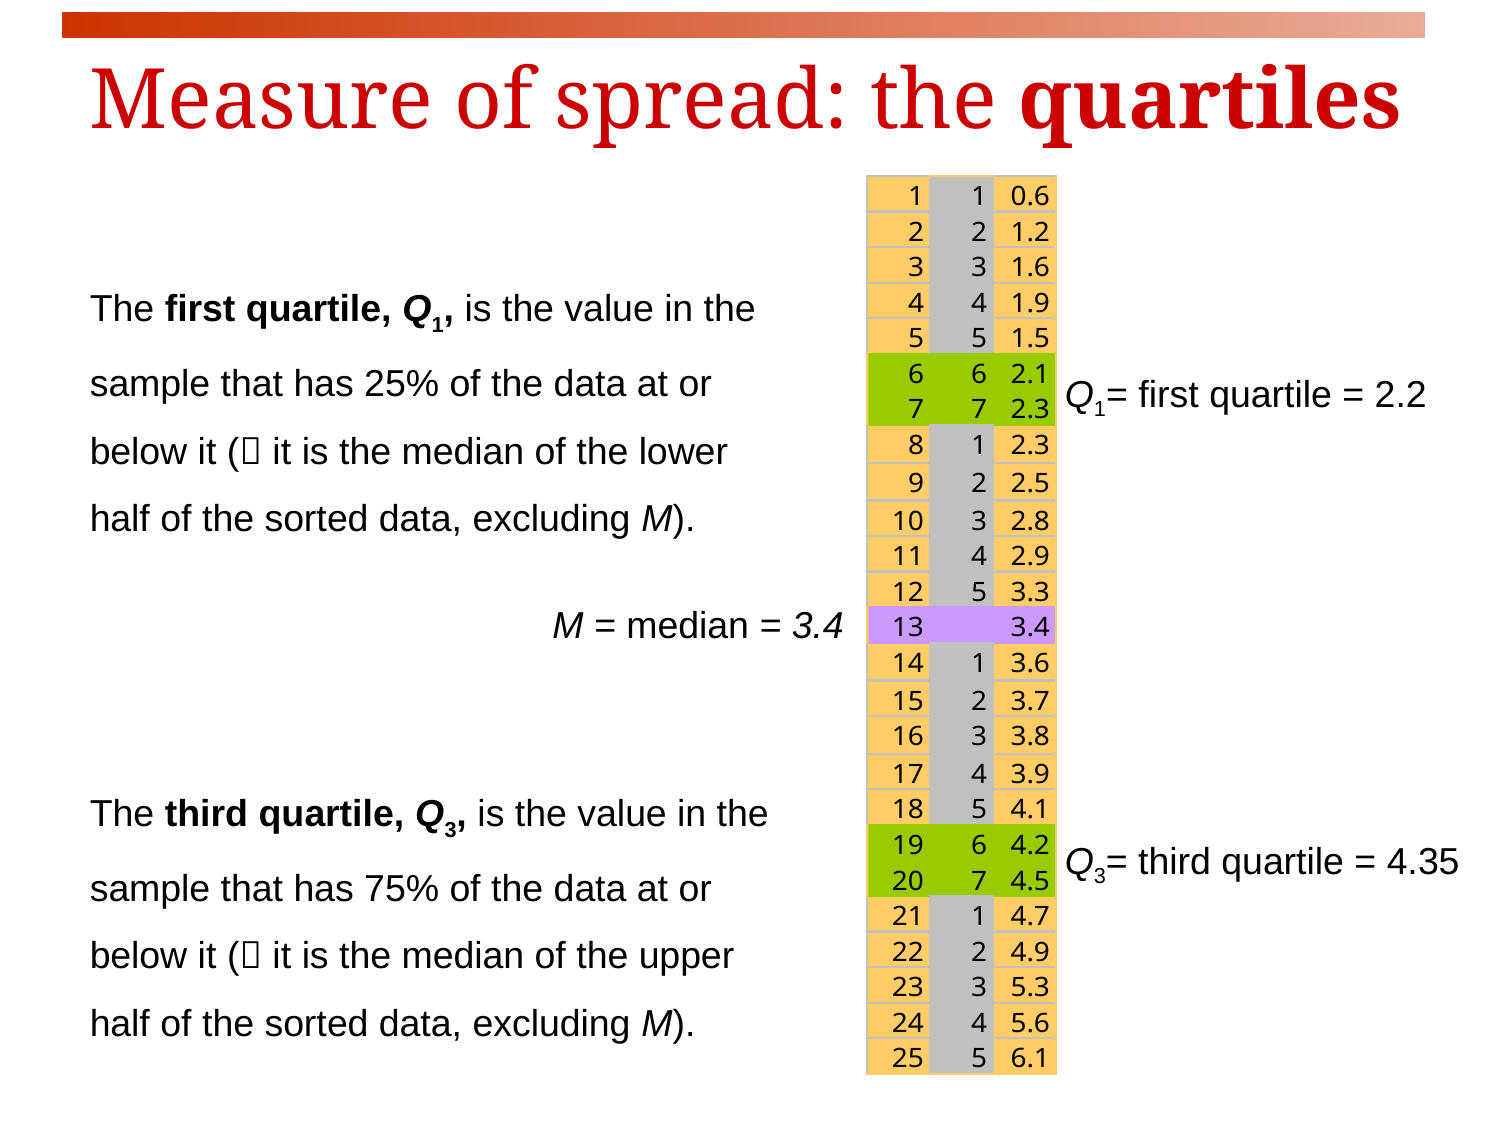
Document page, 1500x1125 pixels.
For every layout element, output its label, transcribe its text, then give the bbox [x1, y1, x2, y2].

text_box The first quartile, Q1, is the value in the sample that has 25% of the data at or below it ( it is the median of the lower half of the sorted data, excluding M). The third quartile, Q3, is the value in the sample that has 75% of the data at or below it ( it is the median of the upper half of the sorted data, excluding M). [75, 249, 800, 1052]
text_box Measure of spread: the quartiles [75, 37, 1450, 163]
text_box Q3= third quartile = 4.35 [1063, 829, 1488, 896]
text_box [865, 174, 1058, 1076]
text_box M = median = 3.4 [800, 593, 860, 654]
text_box Q1= first quartile = 2.2 [1063, 362, 1463, 429]
